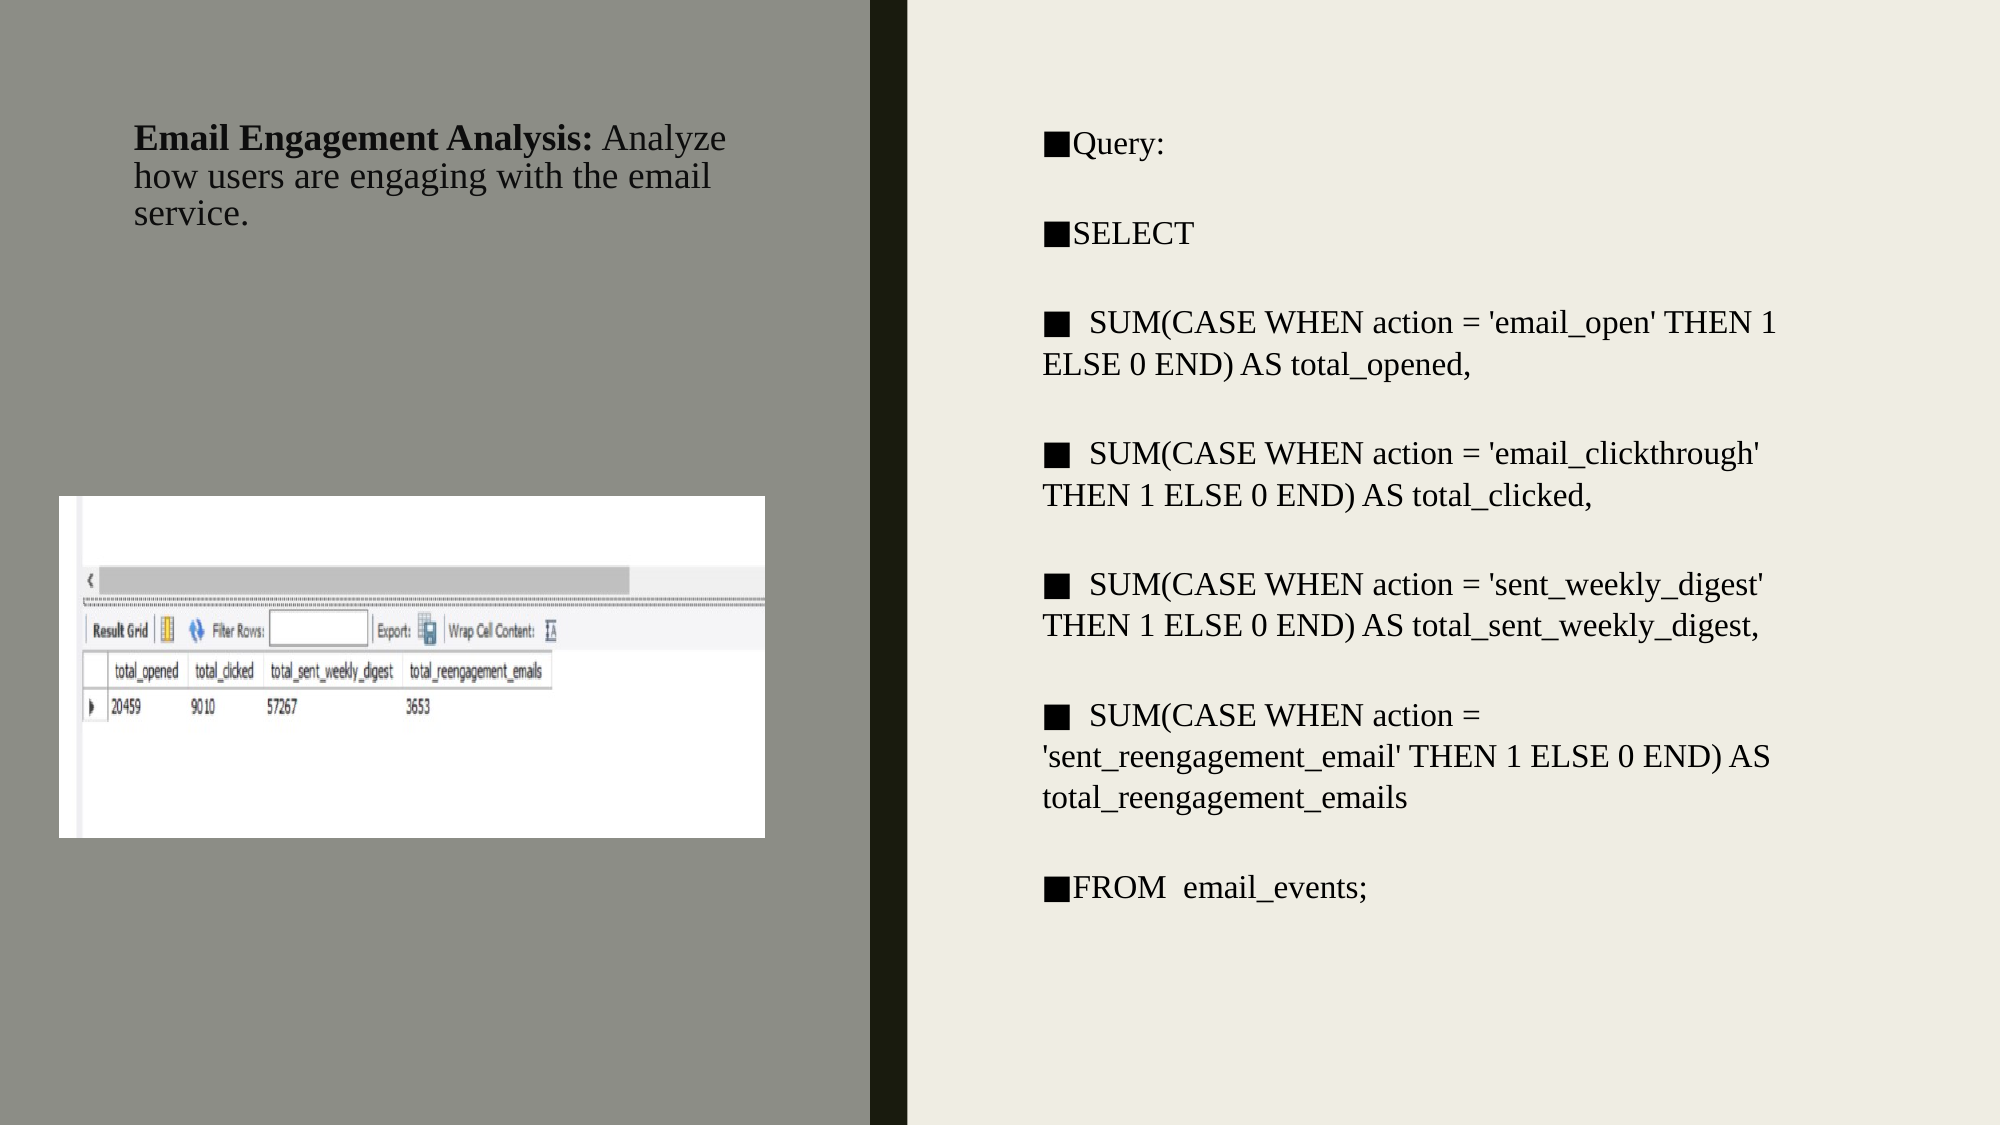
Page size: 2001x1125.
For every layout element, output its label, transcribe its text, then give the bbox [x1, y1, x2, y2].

picture [59, 496, 765, 838]
list Query: SELECT SUM(CASE WHEN action = 'email_open' THEN 1 ELSE 0 END) AS total_opened, SUM(CASE WHEN action = 'email_clickthrough' THEN 1 ELSE 0 END) AS total_clicked, SUM(CASE WHEN action = 'sent_weekly_digest' THEN 1 ELSE 0 END) AS total_sent_weekly_digest, SUM(CASE WHEN action = 'sent_reengagement_email' THEN 1 ELSE 0 END) AS total_reengagement_emails FROM email_events; [1026, 112, 1882, 962]
title Email Engagement Analysis: Analyze how users are engaging with the email service. [118, 112, 752, 467]
